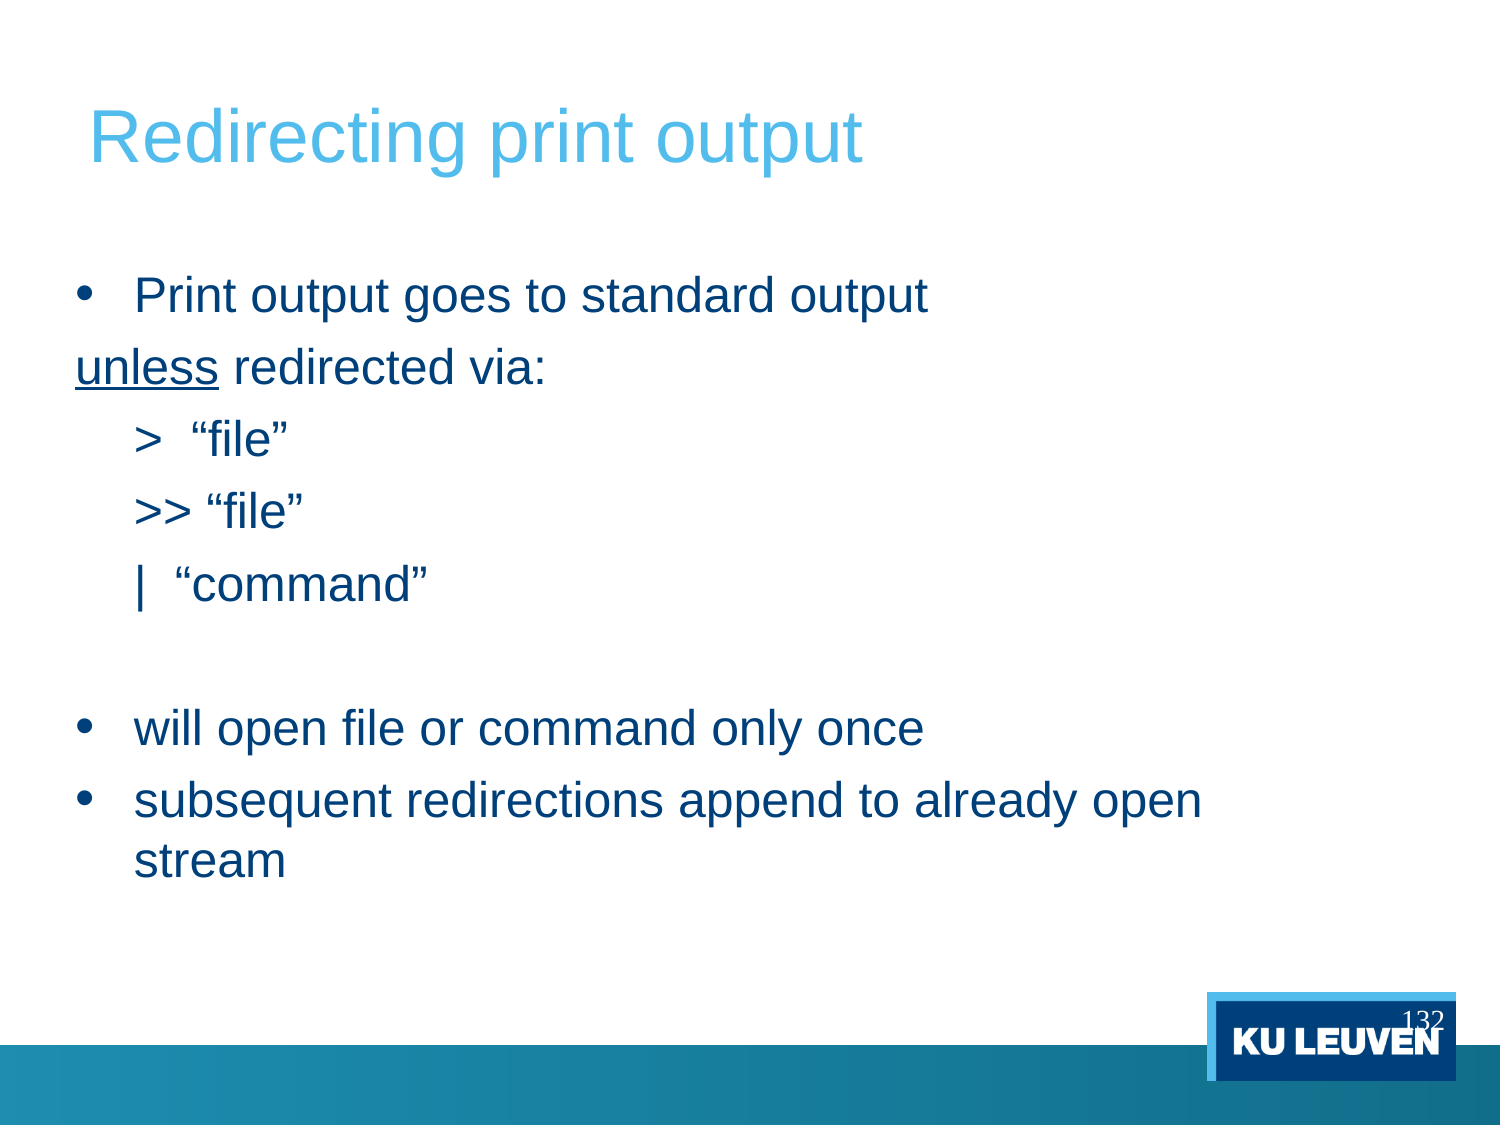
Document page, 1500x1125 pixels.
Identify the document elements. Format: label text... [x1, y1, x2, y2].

title Redirecting print output [88, 29, 1456, 178]
slide_number 132 [1346, 1000, 1500, 1049]
picture [1207, 992, 1456, 1081]
list Print output goes to standard output unless redirected via: > “file” >> “file” | “command” will open file or command only once subsequent redirections append to already open stream [75, 262, 1300, 1062]
